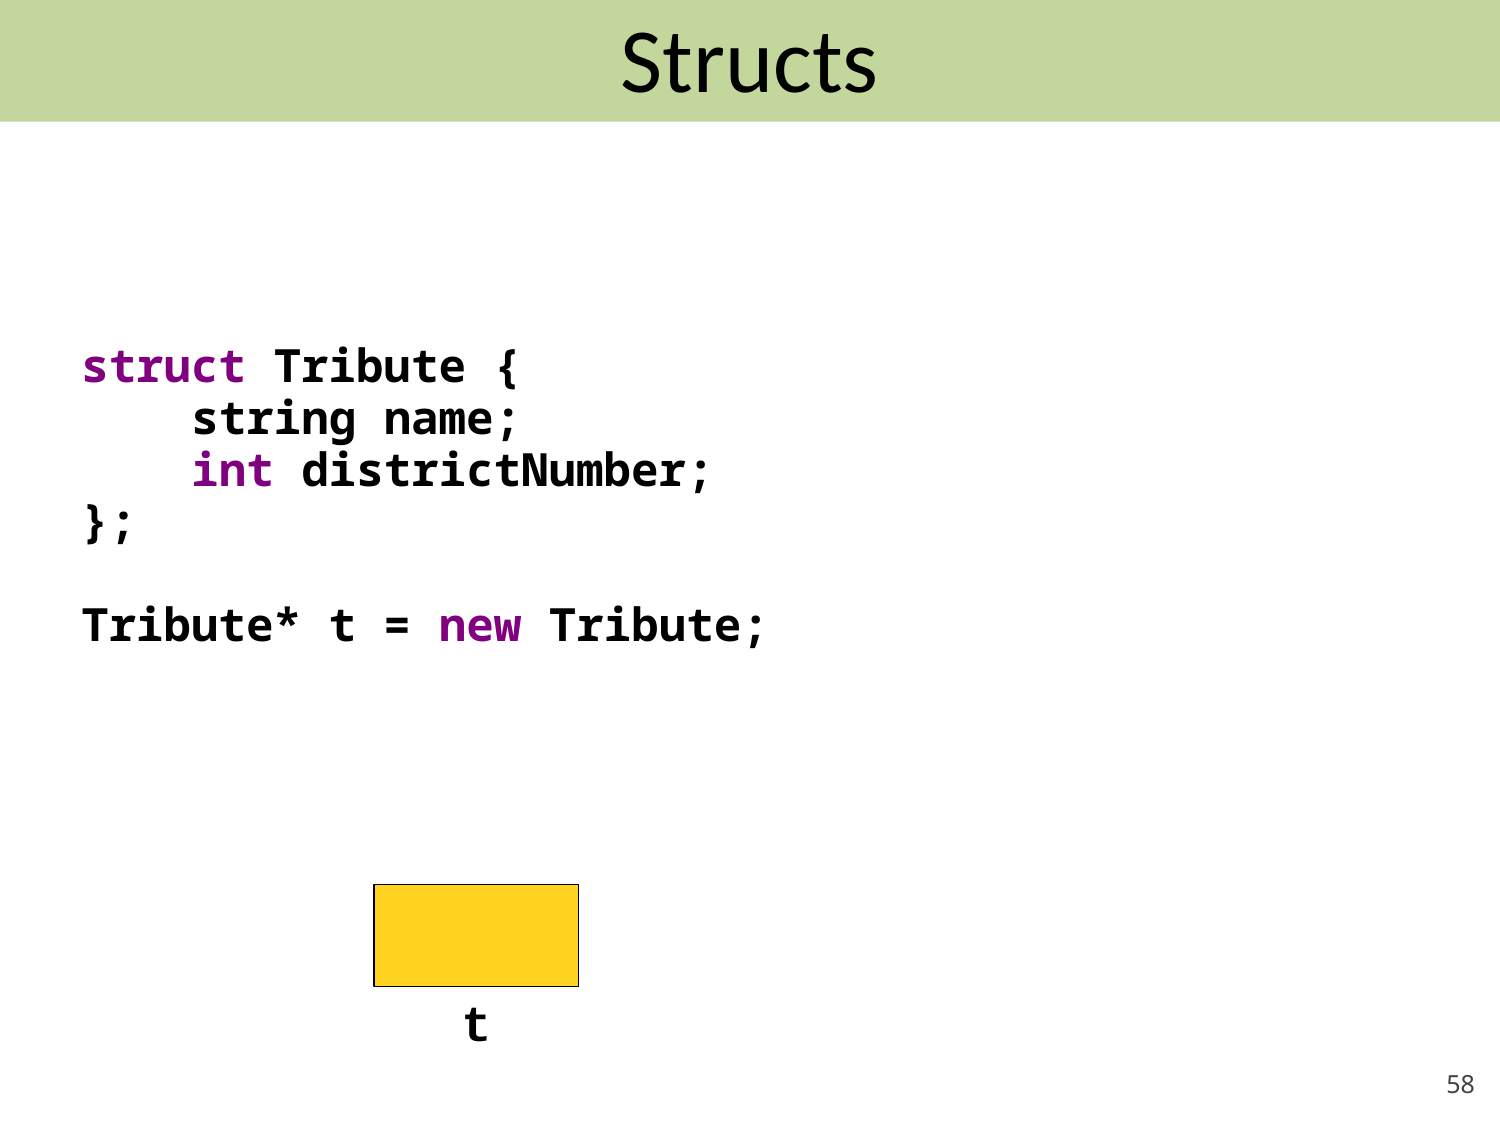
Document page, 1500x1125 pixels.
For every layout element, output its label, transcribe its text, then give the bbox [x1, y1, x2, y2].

text_box struct Tribute { string name; int districtNumber; }; Tribute* t = new Tribute; t->name = "Katniss Everdeen"; t->districtNumber = 12; [67, 331, 919, 987]
text_box t [374, 986, 579, 1056]
text_box Structs [74, 0, 1425, 113]
text_box [374, 884, 579, 986]
